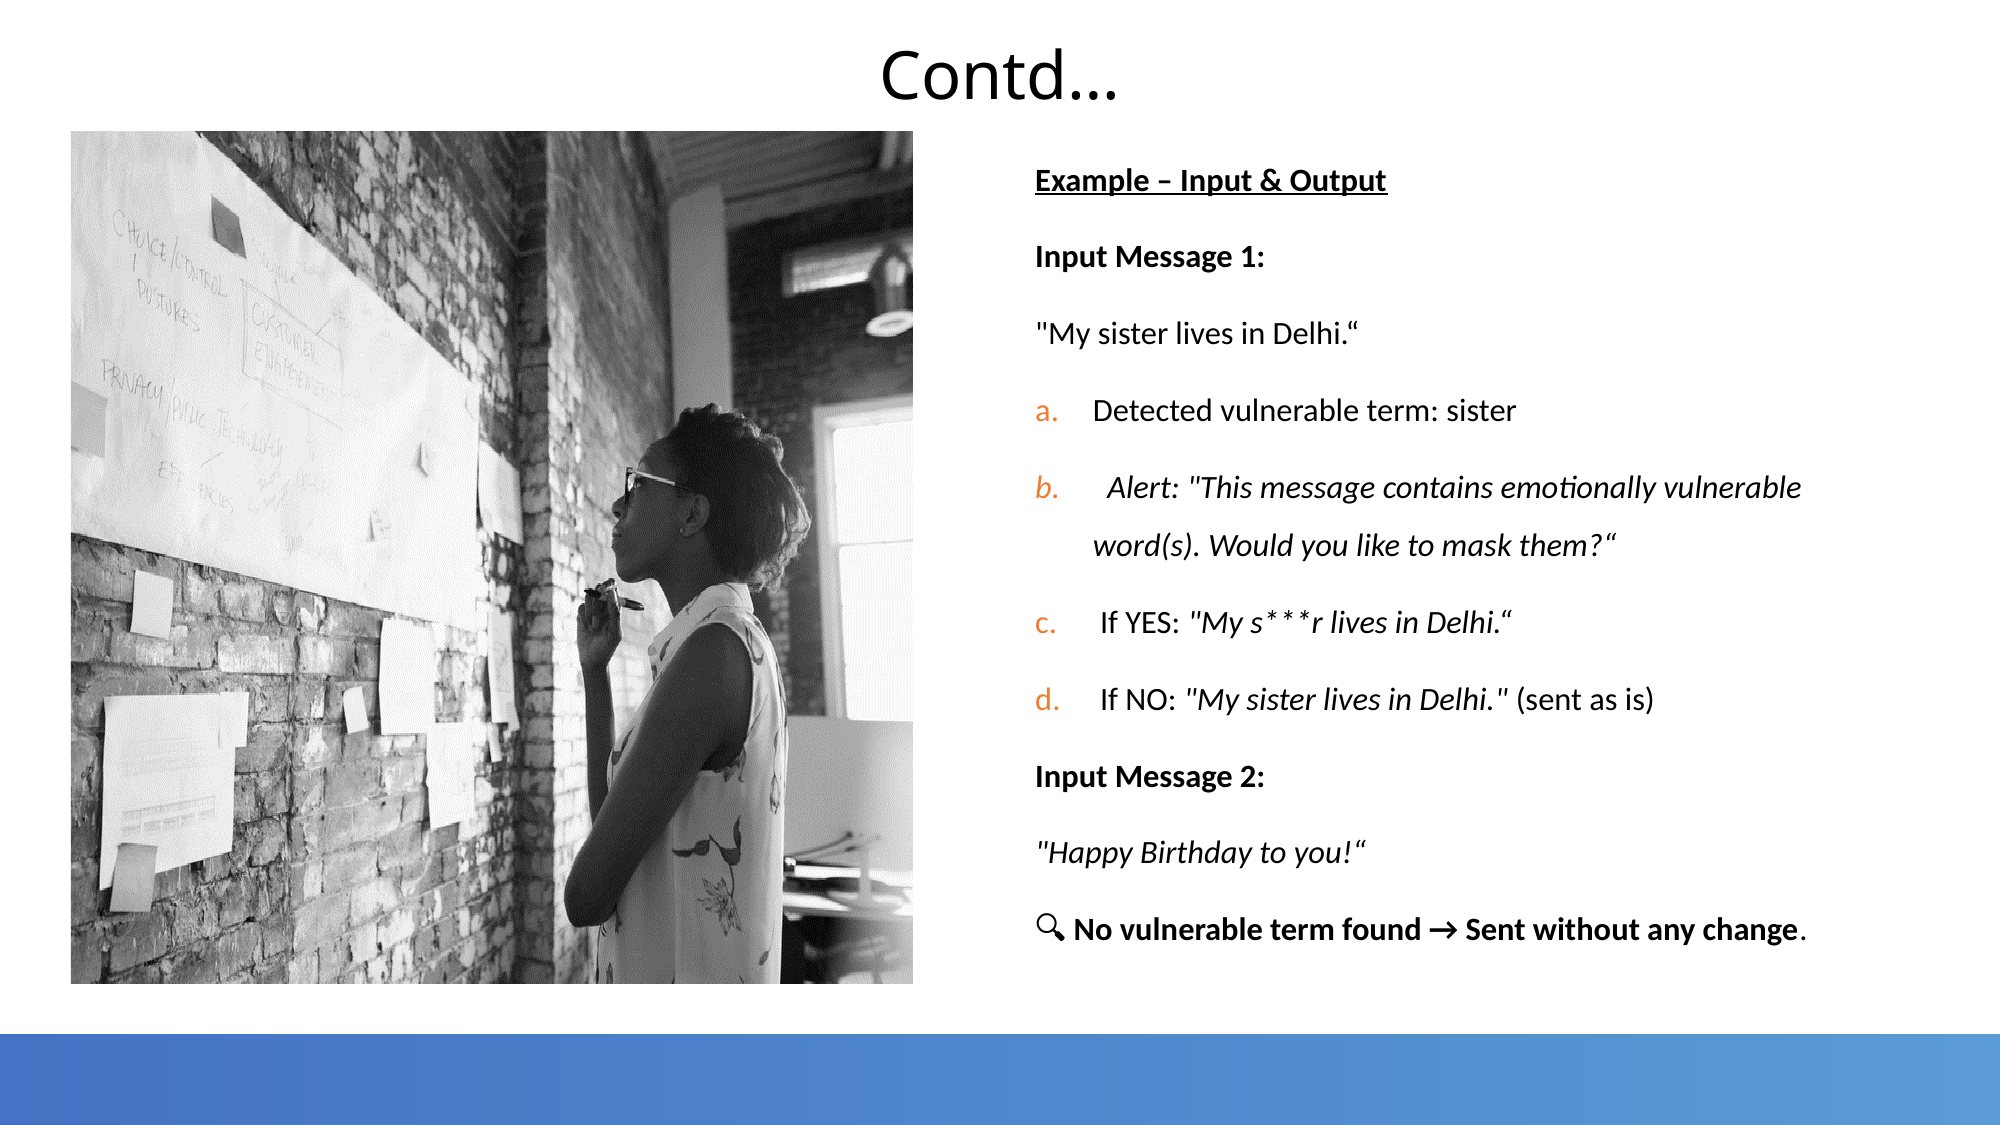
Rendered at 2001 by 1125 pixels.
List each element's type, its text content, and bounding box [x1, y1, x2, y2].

list Example – Input & Output Input Message 1: "My sister lives in Delhi.“ Detected vulnerable term: sister Alert: "This message contains emotionally vulnerable word(s). Would you like to mask them?“ If YES: "My s***r lives in Delhi.“ If NO: "My sister lives in Delhi." (sent as is) Input Message 2: "Happy Birthday to you!“ 🔍 No vulnerable term found → Sent without any change. [1020, 131, 1863, 969]
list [70, 131, 913, 984]
title Contd… [137, 0, 1863, 157]
